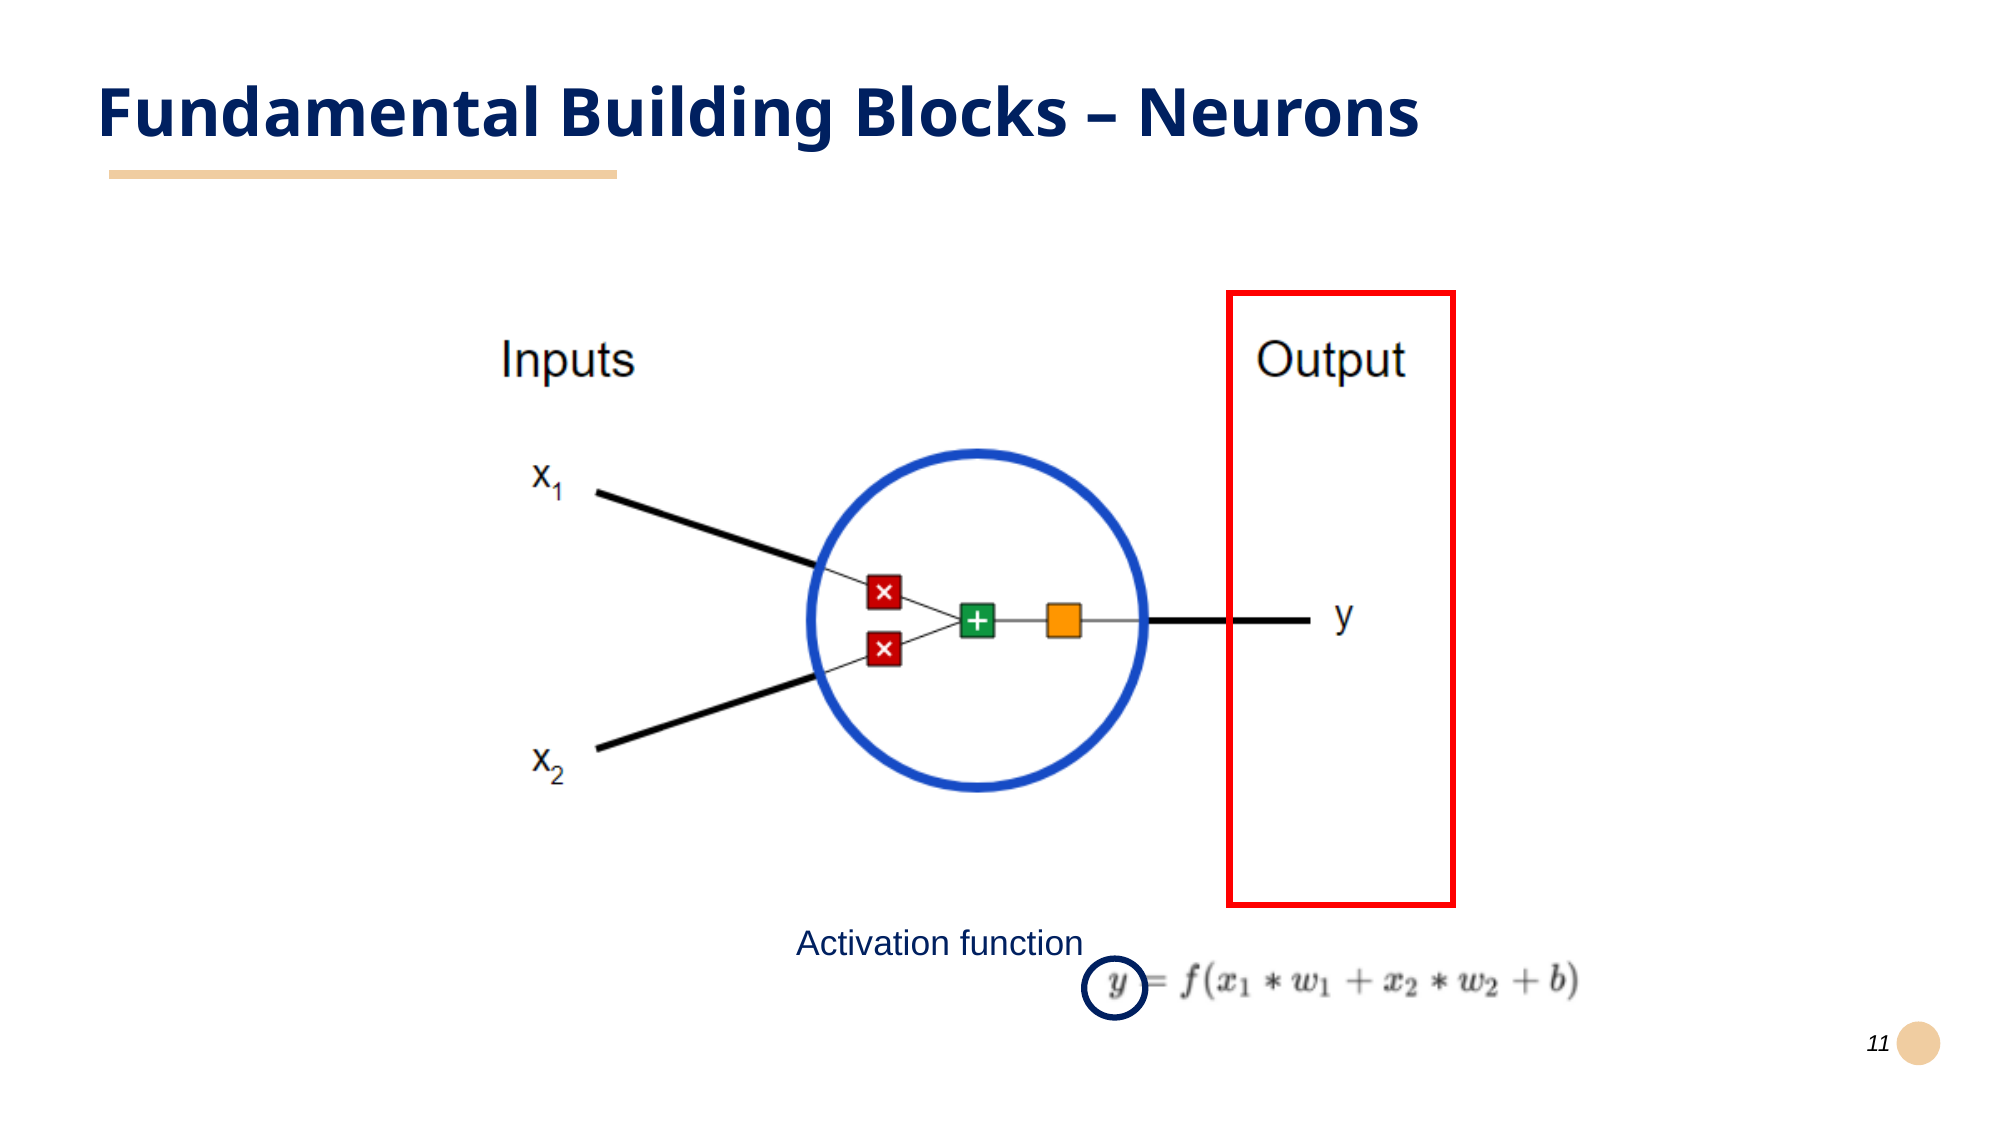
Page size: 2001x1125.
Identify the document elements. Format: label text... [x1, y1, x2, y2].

picture [449, 292, 1454, 833]
picture [1084, 950, 1595, 1026]
text_box [1229, 833, 1454, 906]
text_box Activation function [753, 904, 1115, 975]
text_box Fundamental Building Blocks – Neurons [81, 56, 1506, 175]
